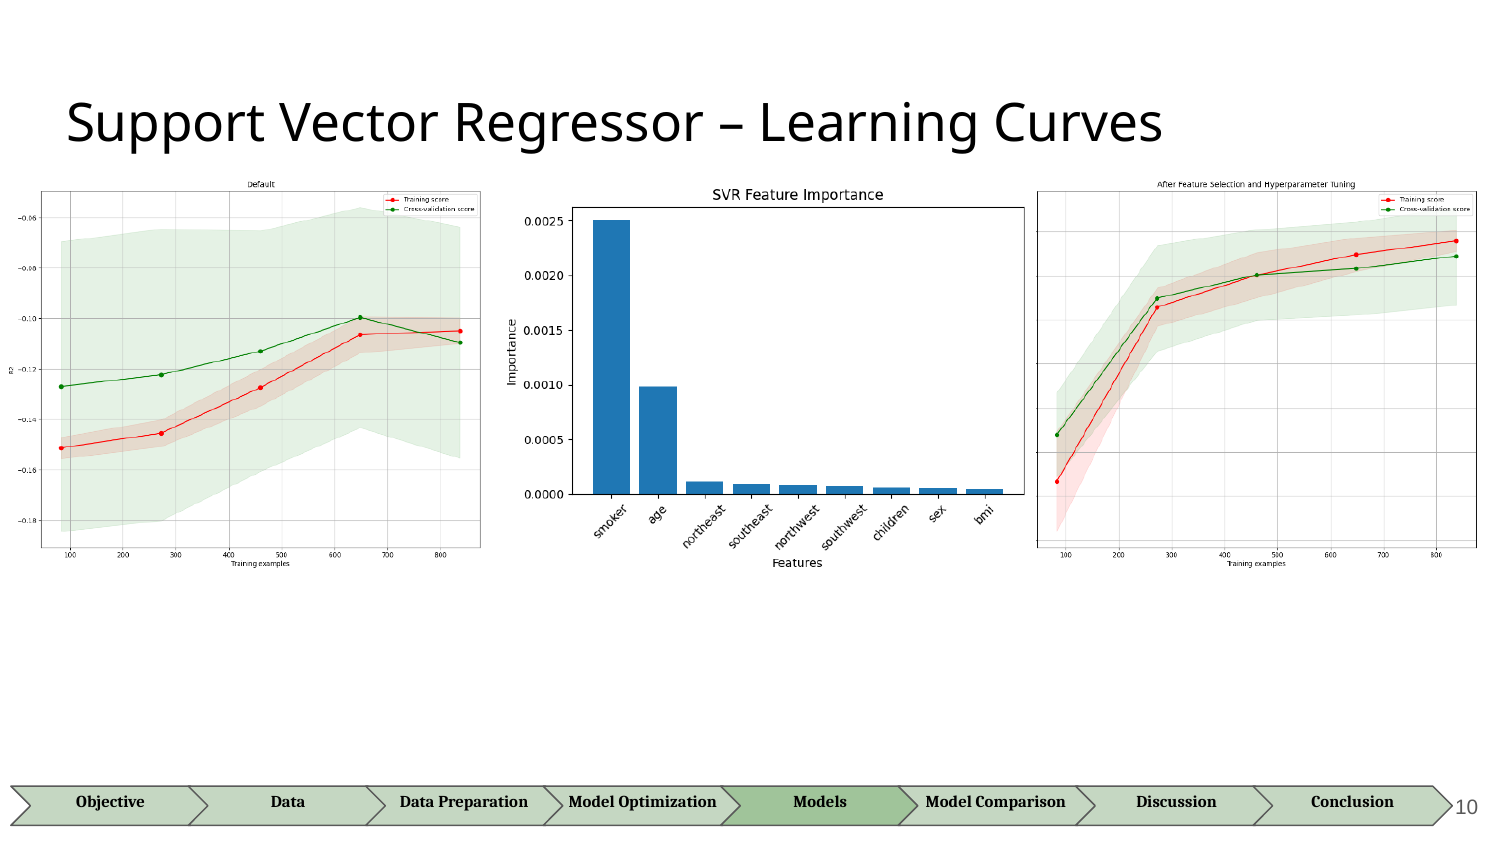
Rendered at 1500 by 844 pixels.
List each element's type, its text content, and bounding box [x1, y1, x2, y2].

text_box Model Optimization [546, 780, 724, 821]
text_box Data [222, 780, 354, 821]
text_box Data Preparation [367, 780, 546, 821]
text_box [898, 821, 1078, 826]
text_box Model Comparison [917, 780, 1080, 821]
text_box Objective [44, 780, 177, 821]
picture [0, 175, 1488, 582]
slide_number 10 [1403, 773, 1494, 838]
text_box [1253, 786, 1453, 826]
text_box [188, 786, 369, 826]
text_box [543, 821, 724, 826]
text_box [1075, 821, 1256, 826]
text_box [10, 786, 207, 826]
text_box Conclusion [1287, 780, 1419, 821]
title Support Vector Regressor – Learning Curves [51, 72, 1449, 167]
text_box Models [724, 780, 917, 821]
text_box [720, 821, 901, 826]
text_box [365, 821, 546, 826]
text_box Discussion [1080, 780, 1273, 821]
